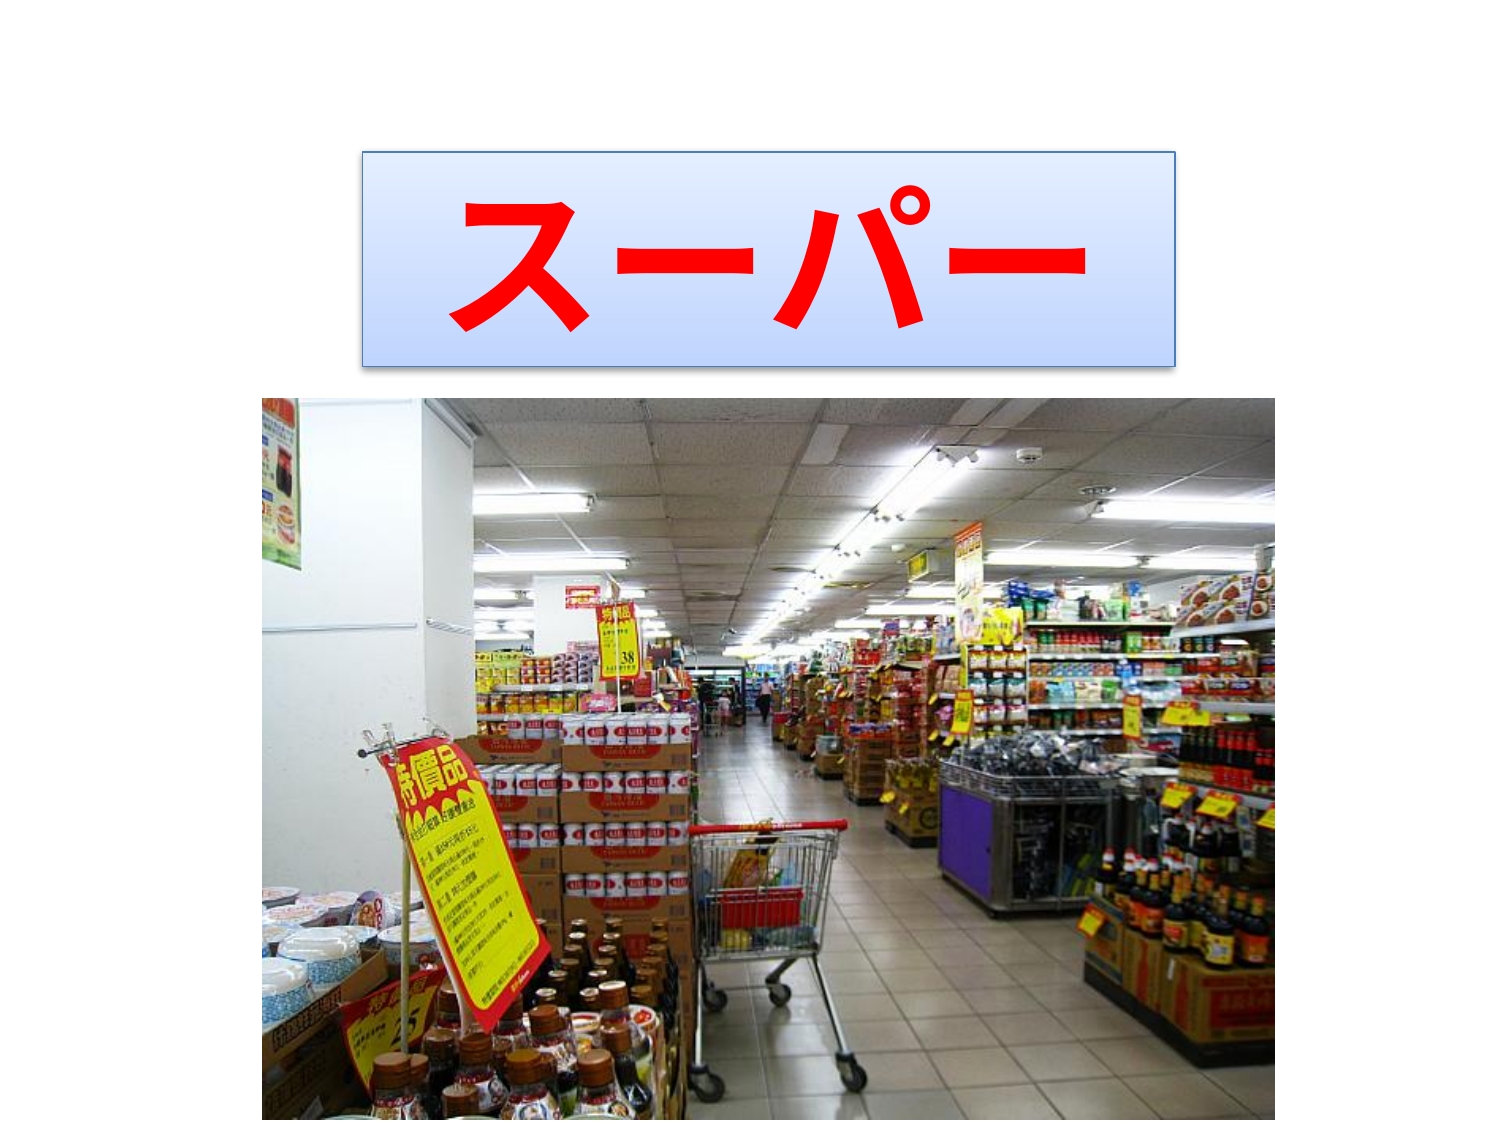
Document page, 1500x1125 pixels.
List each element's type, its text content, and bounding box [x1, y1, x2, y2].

picture [262, 398, 1276, 1120]
text_box スーパー [362, 151, 1176, 367]
